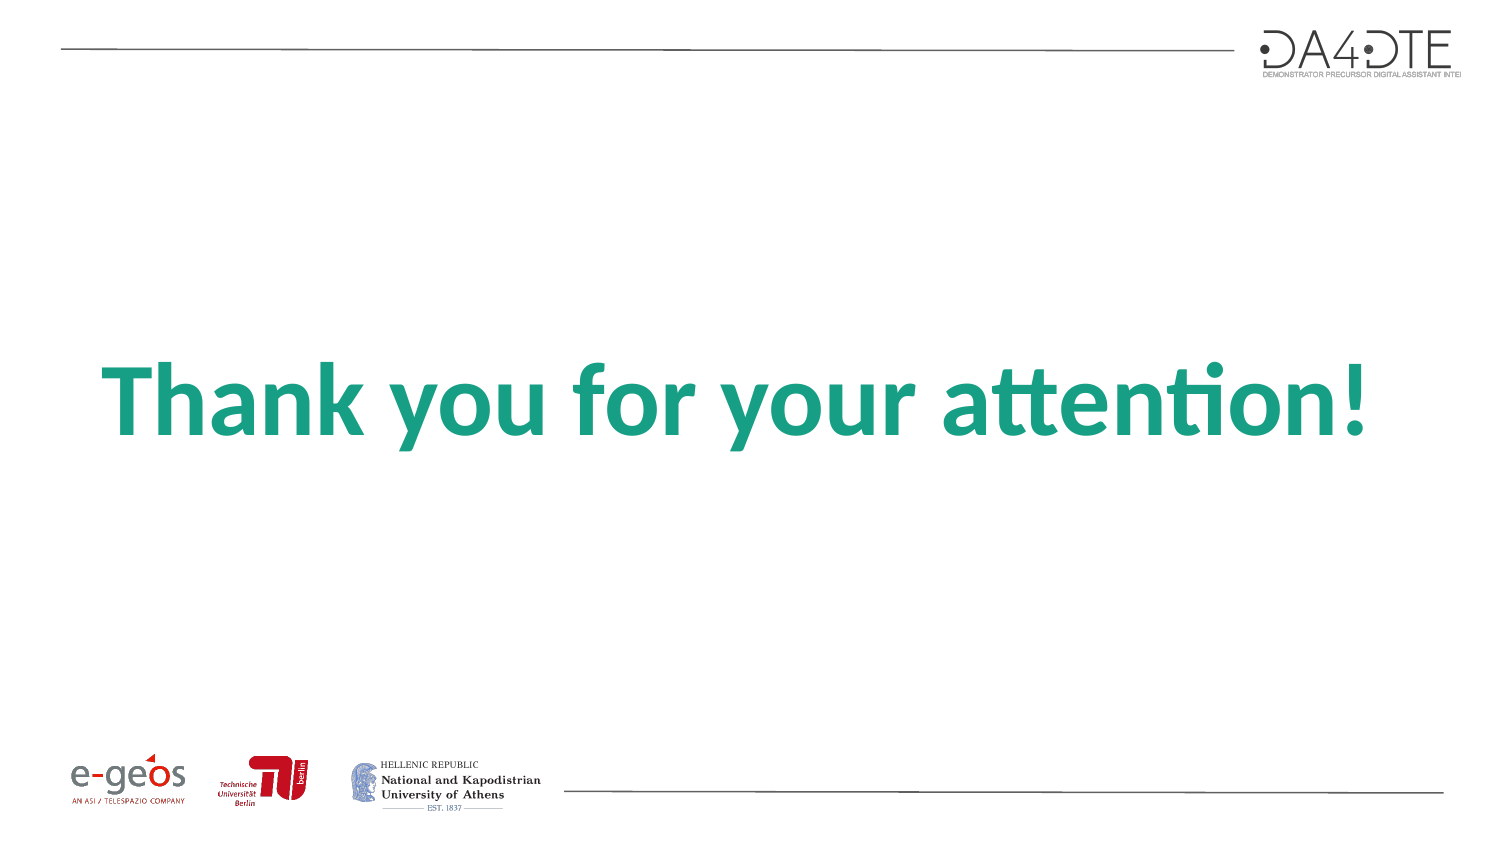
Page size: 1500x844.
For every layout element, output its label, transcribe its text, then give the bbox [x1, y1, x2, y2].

picture [1252, 24, 1461, 82]
picture [218, 756, 308, 806]
picture [342, 696, 563, 838]
text_box Thank you for your attention! [84, 325, 1392, 461]
picture [69, 753, 185, 806]
